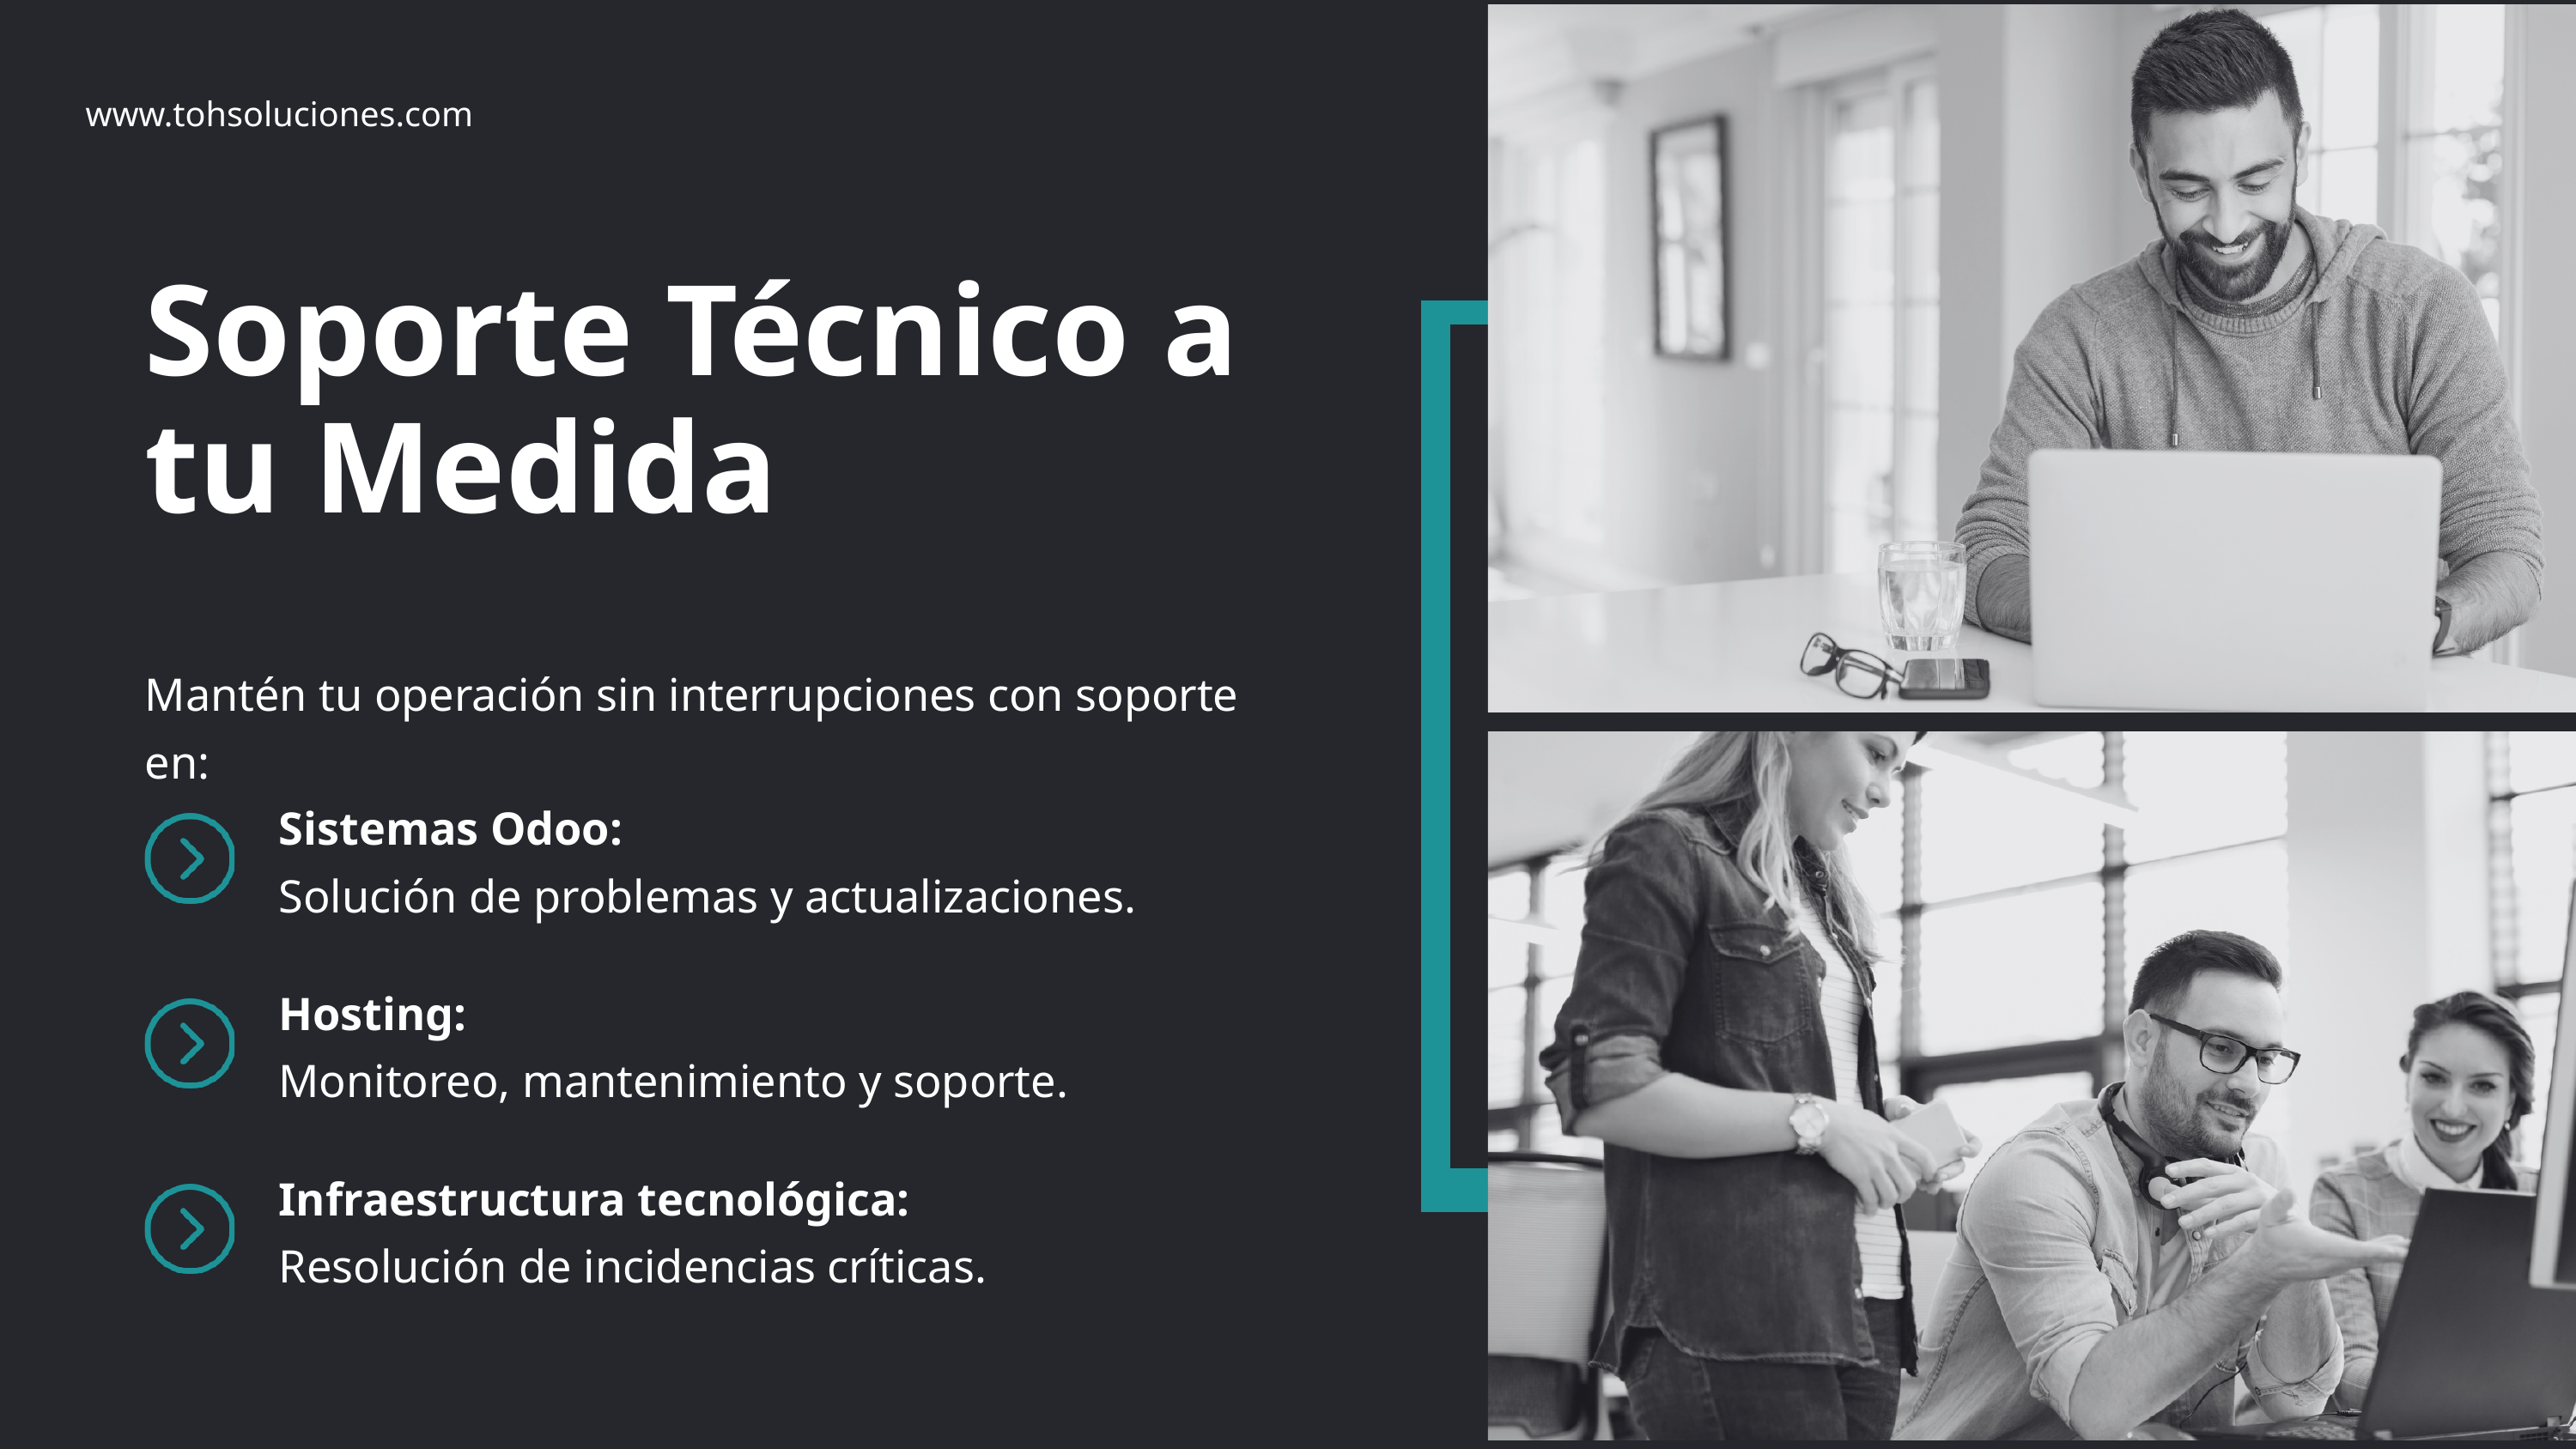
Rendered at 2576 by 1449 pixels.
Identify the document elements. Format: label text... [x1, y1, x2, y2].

text_box www.tohsoluciones.com [85, 86, 508, 134]
text_box [144, 1184, 235, 1274]
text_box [1420, 300, 1481, 1213]
text_box Sistemas Odoo: Solución de problemas y actualizaciones. [278, 787, 1416, 922]
text_box Soporte Técnico a tu Medida [144, 263, 1313, 538]
text_box Infraestructura tecnológica: Resolución de incidencias críticas. [278, 1157, 1218, 1292]
text_box [144, 813, 235, 904]
text_box Mantén tu operación sin interrupciones con soporte en: [144, 652, 1313, 788]
text_box [144, 998, 235, 1088]
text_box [1487, 3, 2576, 1449]
text_box Hosting: Monitoreo, mantenimiento y soporte. [278, 972, 1313, 1107]
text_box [1449, 324, 1481, 1169]
